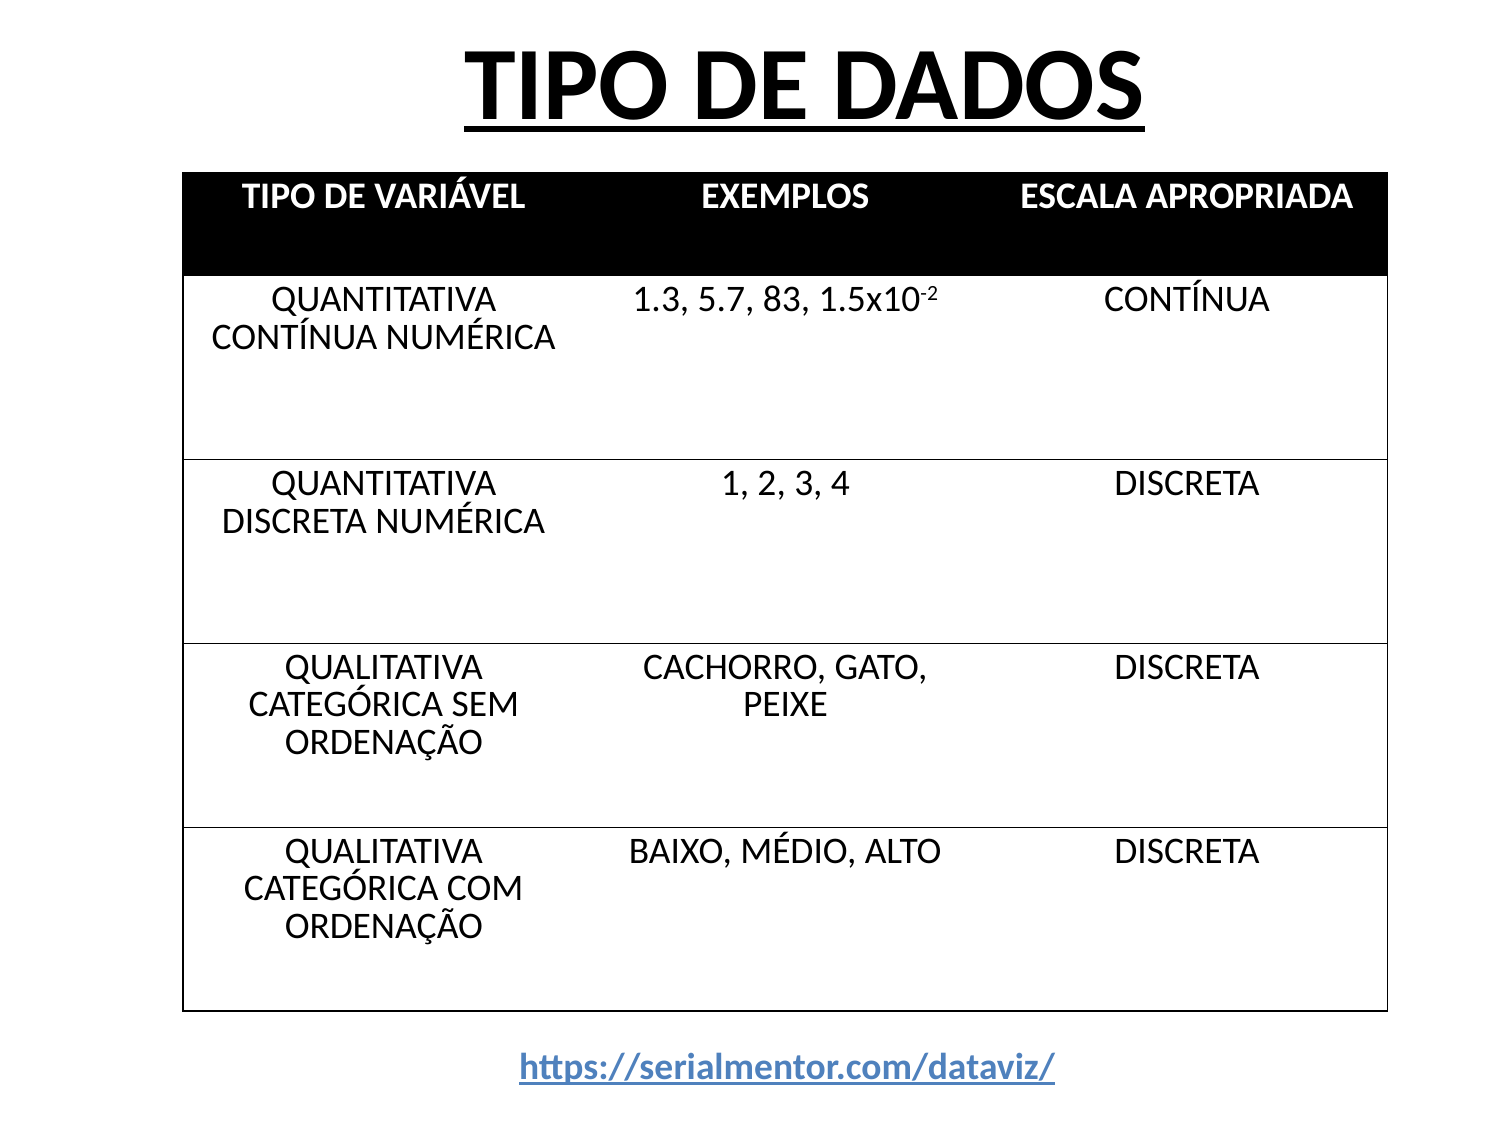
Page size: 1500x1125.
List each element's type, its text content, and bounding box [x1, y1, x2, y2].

table_cell CONTÍNUA [986, 276, 1387, 459]
text_box https://serialmentor.com/dataviz/ [504, 1034, 1071, 1125]
table_header EXEMPLOS [585, 173, 986, 275]
table_cell CACHORRO, GATO, PEIXE [585, 644, 986, 827]
table_cell QUANTITATIVA CONTÍNUA NUMÉRICA [184, 276, 585, 459]
table_header TIPO DE VARIÁVEL [184, 173, 585, 275]
table_cell BAIXO, MÉDIO, ALTO [585, 828, 986, 1010]
table_cell 1, 2, 3, 4 [585, 460, 986, 643]
table_cell DISCRETA [986, 828, 1387, 1010]
table_header ESCALA APROPRIADA [986, 173, 1387, 275]
table_cell QUALITATIVA CATEGÓRICA SEM ORDENAÇÃO [184, 644, 585, 827]
table_cell QUALITATIVA CATEGÓRICA COM ORDENAÇÃO [184, 828, 585, 1010]
table_cell QUANTITATIVA DISCRETA NUMÉRICA [184, 460, 585, 643]
table_cell DISCRETA [986, 460, 1387, 643]
text_box TIPO DE DADOS [449, 7, 1160, 148]
table_cell DISCRETA [986, 644, 1387, 827]
table_cell 1.3, 5.7, 83, 1.5x10-2 [585, 276, 986, 459]
